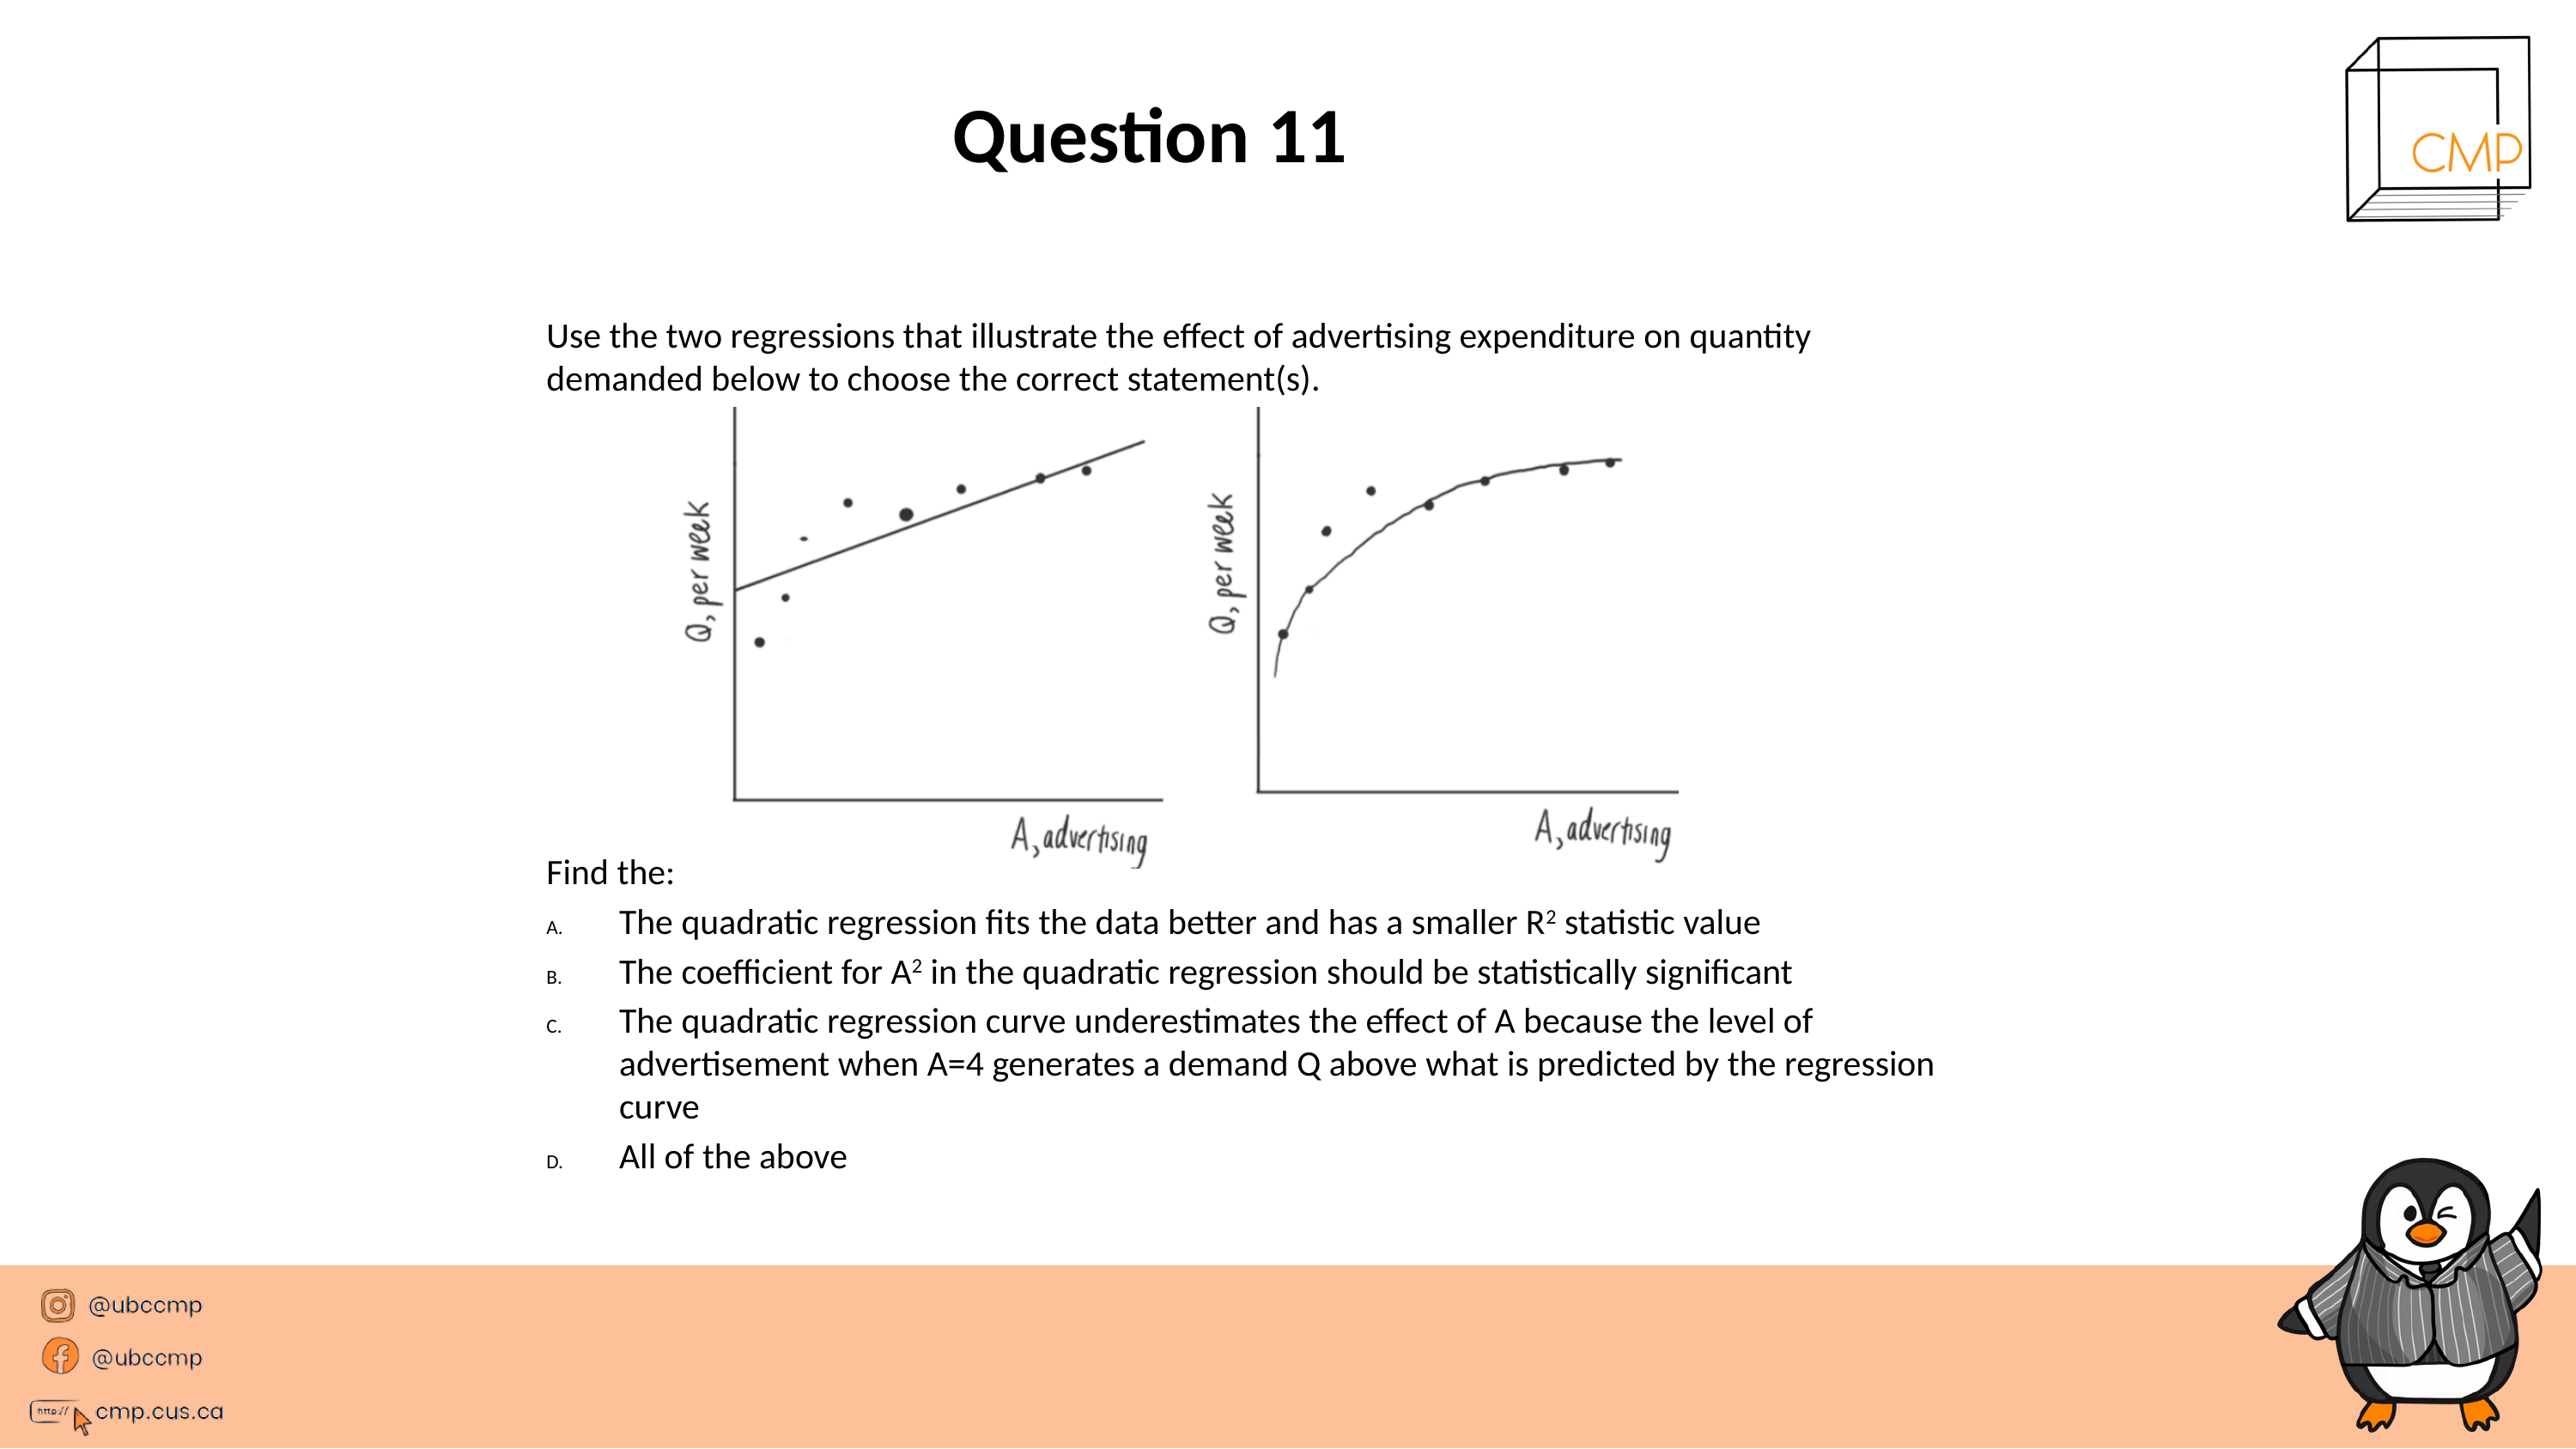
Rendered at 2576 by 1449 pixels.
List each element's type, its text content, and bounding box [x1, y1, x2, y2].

picture [2232, 1003, 2576, 1449]
list Use the two regressions that illustrate the effect of advertising expenditure on quantity demanded below to choose the correct statement(s). Find the: The quadratic regression fits the data better and has a smaller R2 statistic value The coefficient for A2 in the quadratic regression should be statistically significant The quadratic regression curve underestimates the effect of A because the level of advertisement when A=4 generates a demand Q above what is predicted by the regression curve All of the above [515, 305, 1963, 1245]
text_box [0, 1245, 2227, 1449]
picture [2233, 0, 2576, 337]
picture [666, 407, 1688, 870]
picture [15, 1276, 258, 1442]
title Question 11 [570, 50, 1730, 212]
